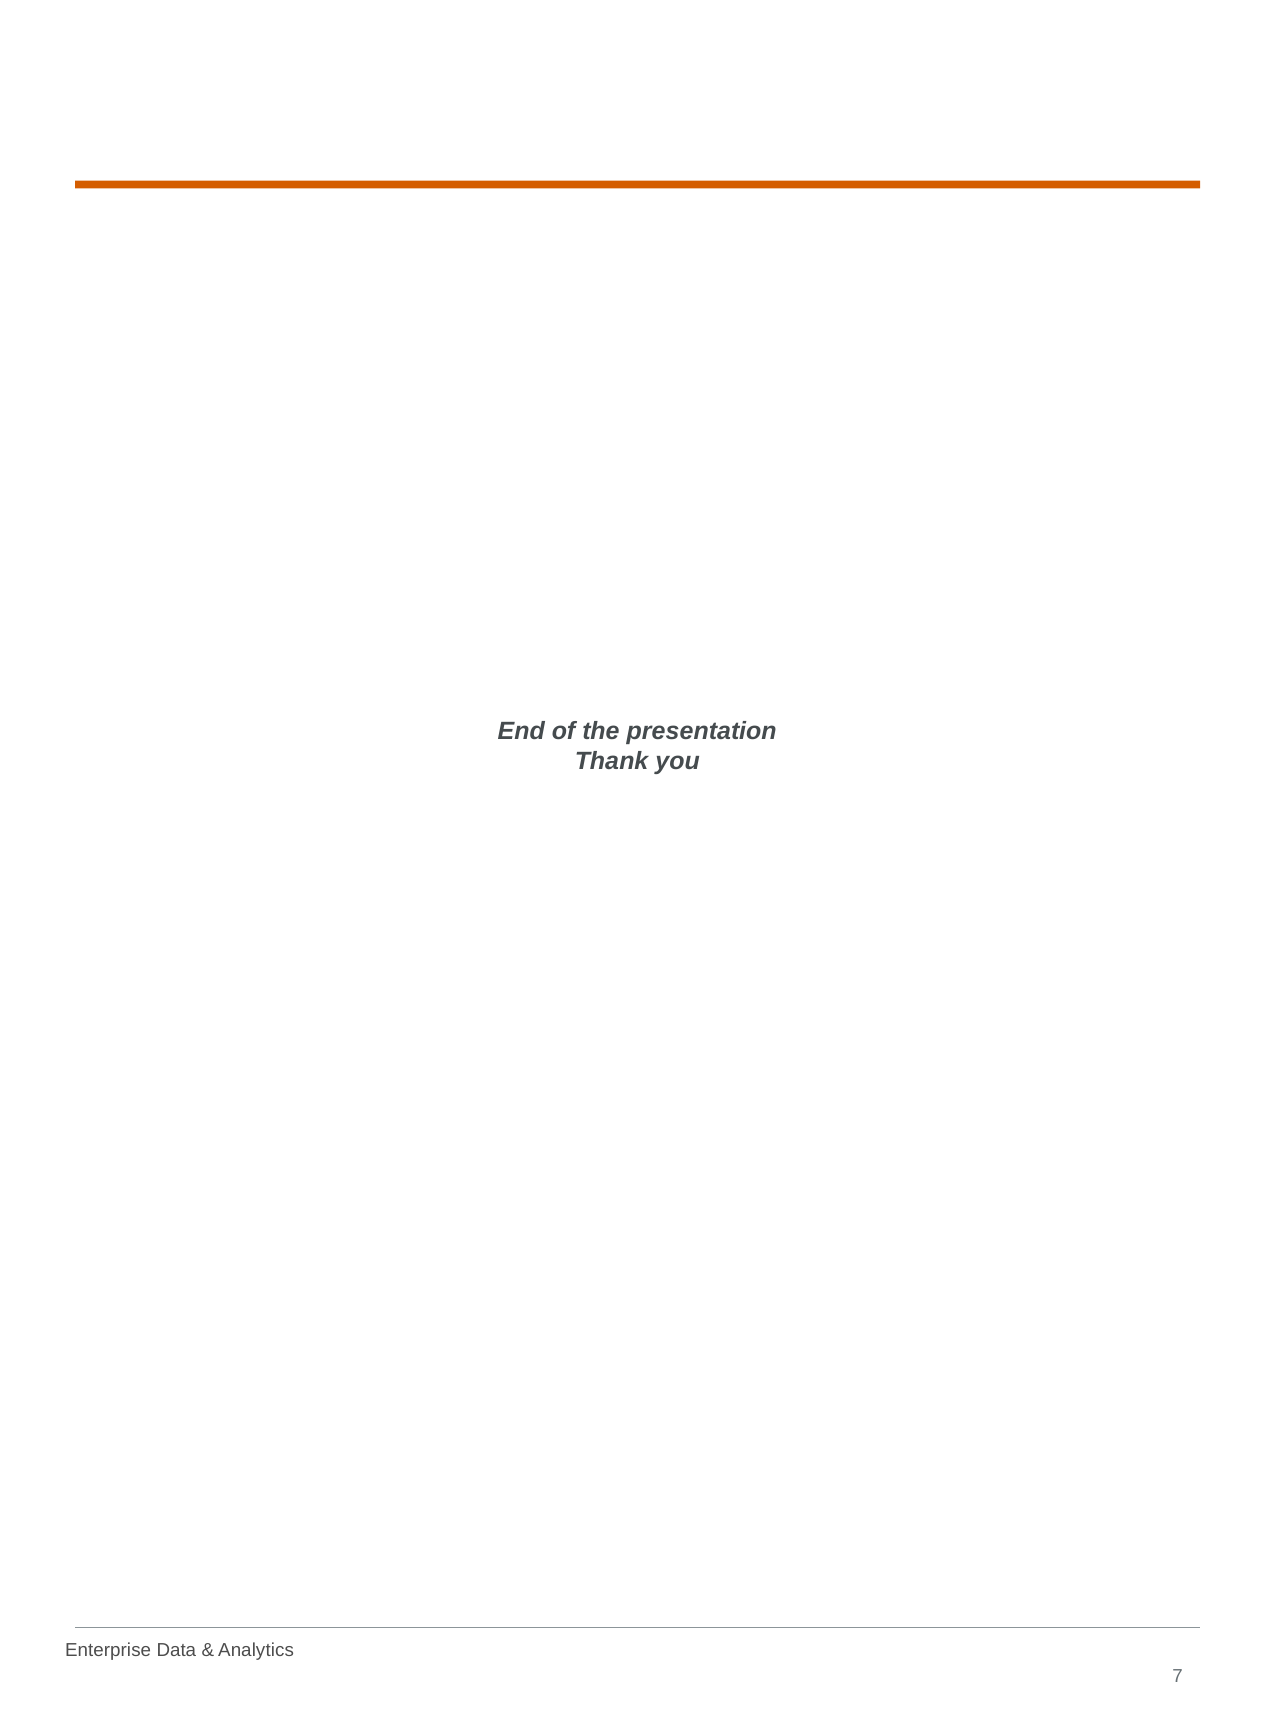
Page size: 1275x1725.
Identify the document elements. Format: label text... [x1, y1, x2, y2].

text_box Enterprise Data & Analytics [50, 1630, 309, 1668]
text_box 7 [1154, 1656, 1201, 1686]
text_box End of the presentation Thank you [394, 693, 881, 795]
